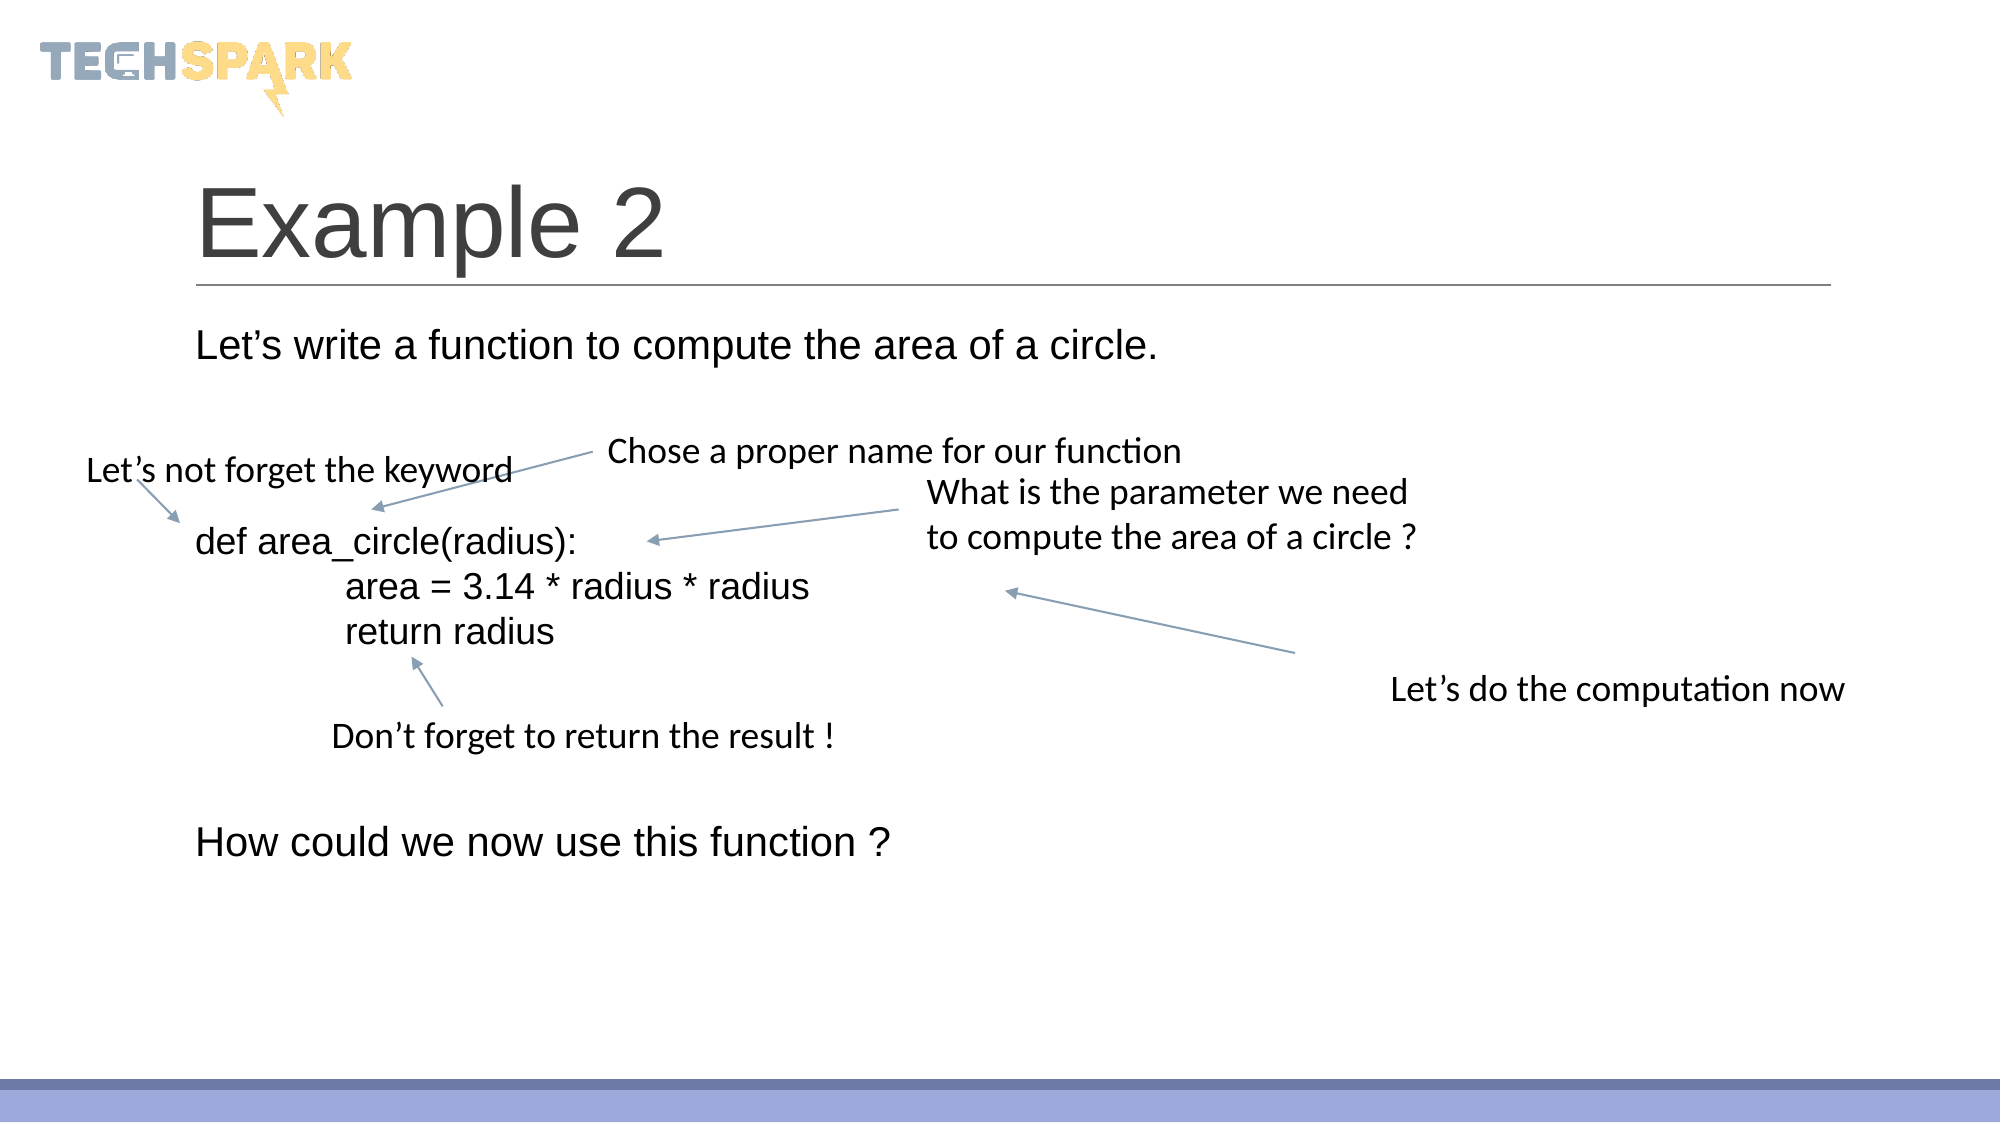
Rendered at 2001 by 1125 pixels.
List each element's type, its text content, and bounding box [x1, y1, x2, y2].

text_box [371, 451, 593, 510]
title Example 2 [180, 47, 1830, 285]
text_box Let’s do the computation now [1375, 656, 1867, 717]
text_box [411, 656, 443, 707]
text_box Chose a proper name for our function [592, 418, 1205, 479]
text_box Let’s not forget the keyword [71, 437, 535, 498]
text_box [646, 509, 899, 542]
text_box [1004, 590, 1296, 654]
text_box How could we now use this function ? [179, 807, 1114, 873]
picture [34, 35, 357, 118]
text_box What is the parameter we need to compute the area of a circle ? [911, 459, 1450, 565]
text_box Don’t forget to return the result ! [316, 703, 858, 764]
text_box Let’s write a function to compute the area of a circle. [179, 310, 1530, 376]
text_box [136, 479, 181, 524]
text_box def area_circle(radius): area = 3.14 * radius * radius return radius [180, 509, 1181, 705]
